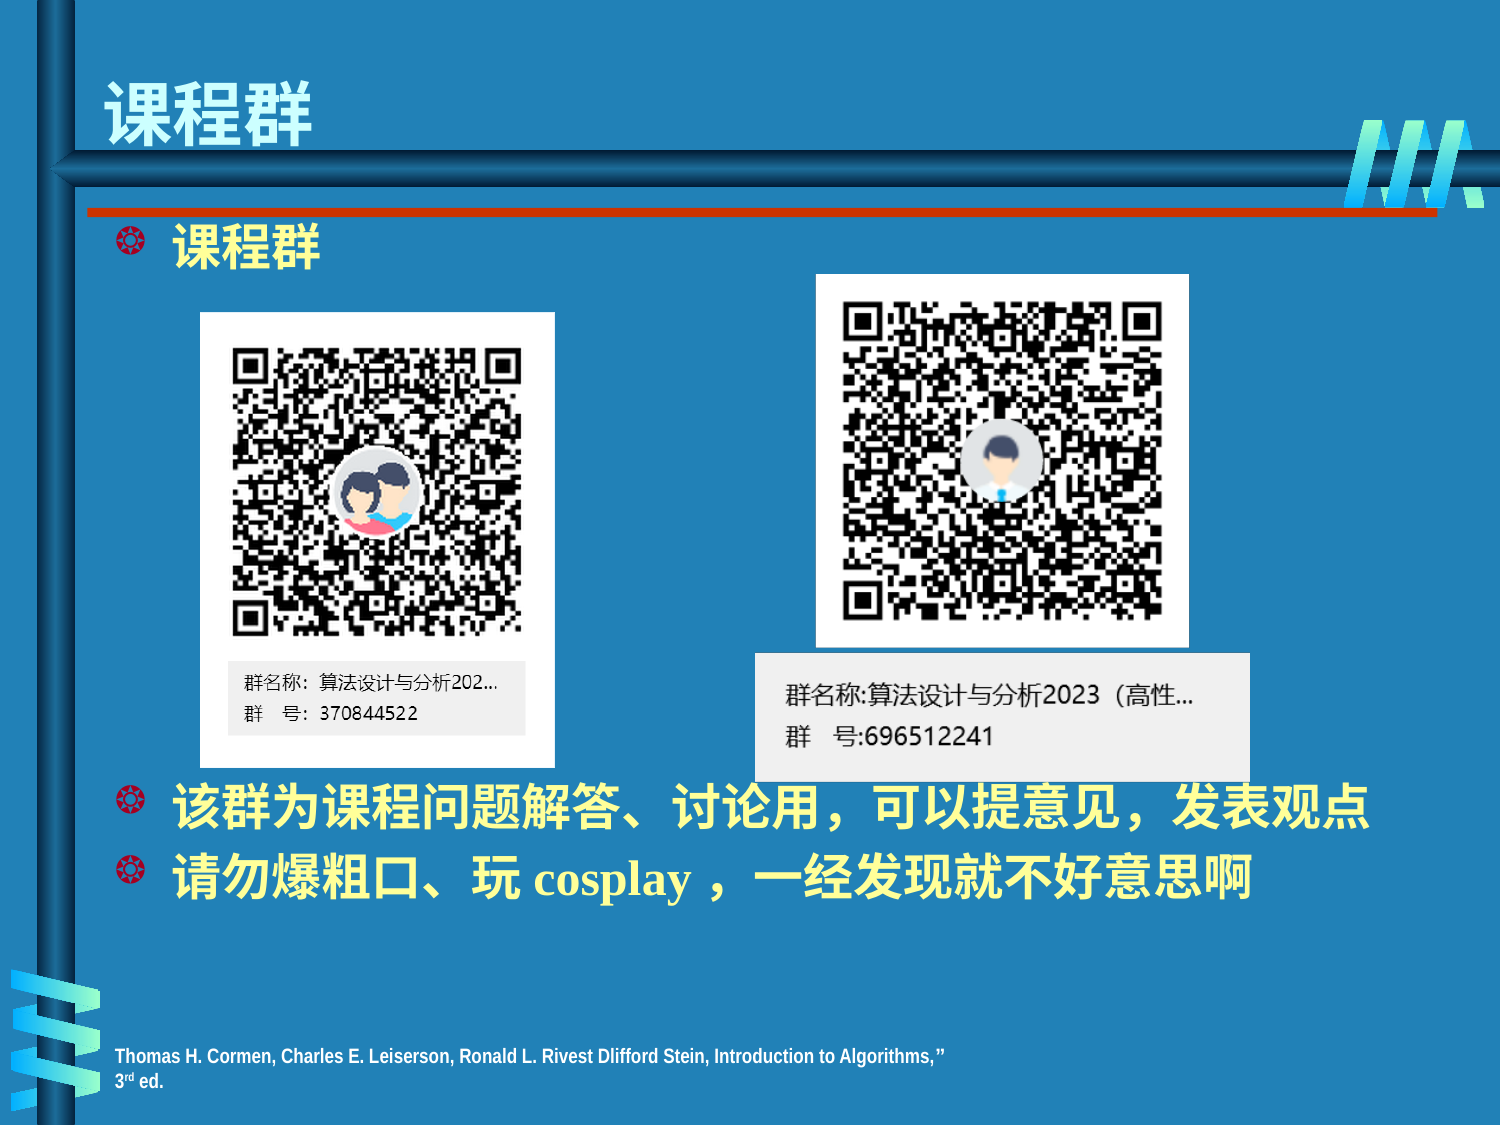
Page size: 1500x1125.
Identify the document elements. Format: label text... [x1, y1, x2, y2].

title 课程群 [87, 62, 1388, 163]
picture [199, 312, 555, 769]
list 课程群 该群为课程问题解答、讨论用，可以提意见，发表观点 请勿爆粗口、玩cosplay，一经发现就不好意思啊 [99, 207, 1463, 1013]
picture [754, 274, 1250, 795]
